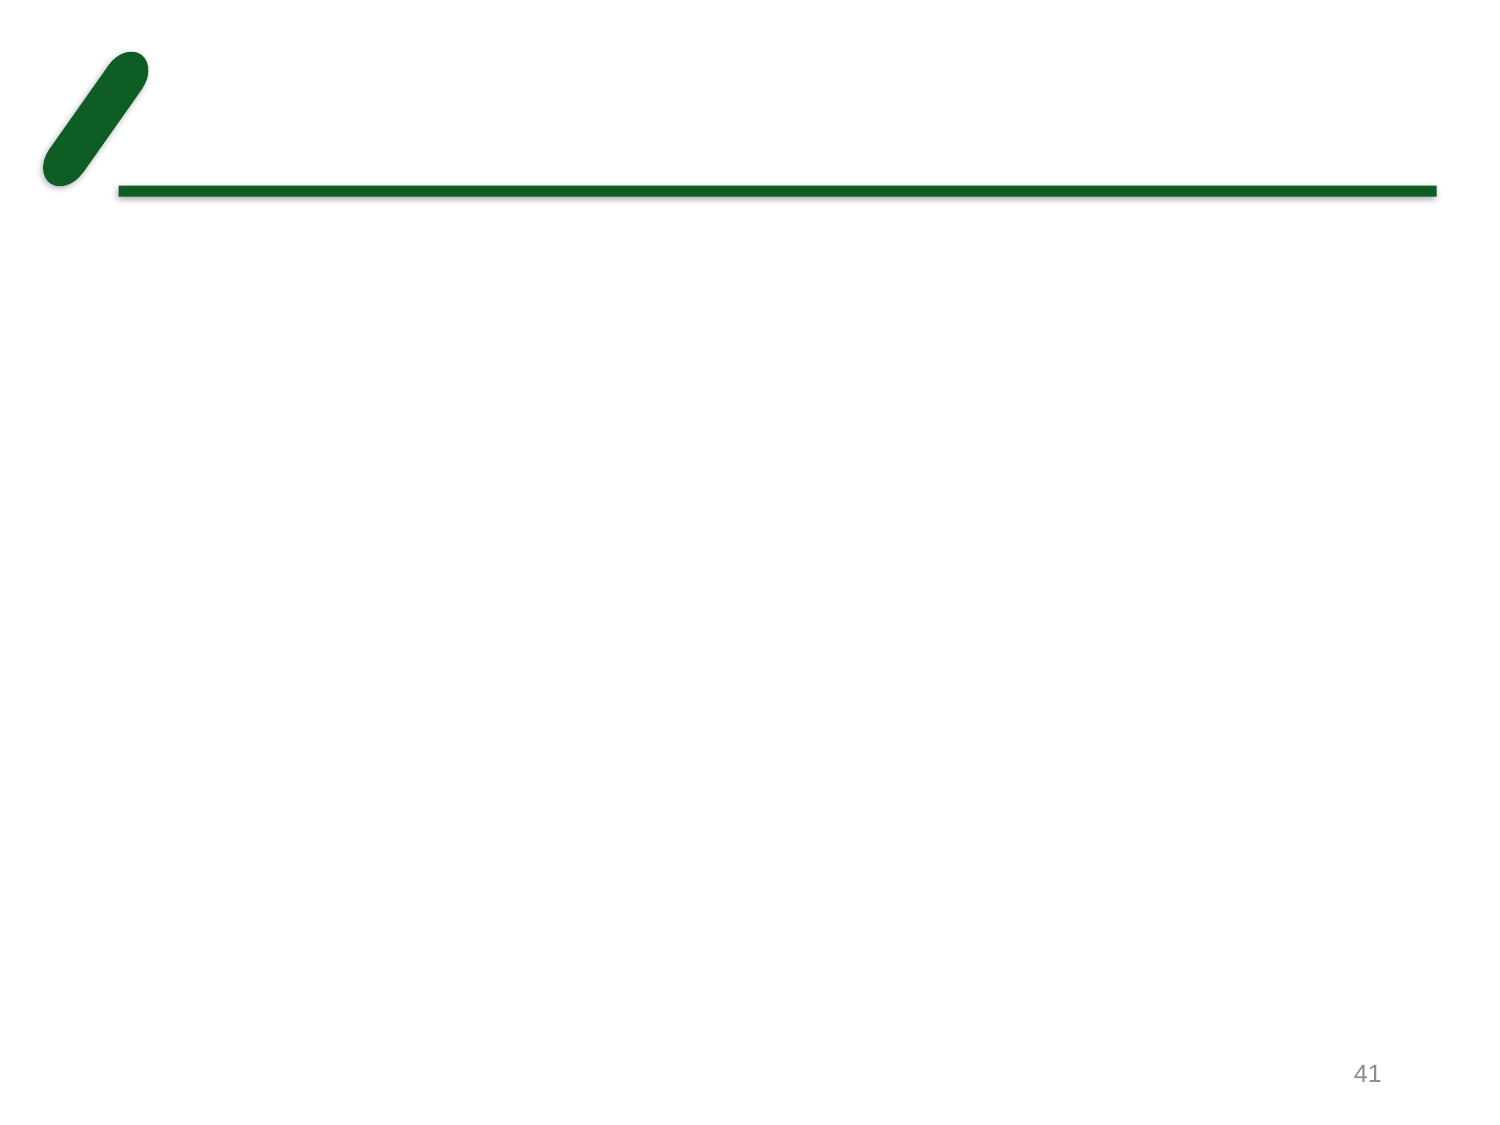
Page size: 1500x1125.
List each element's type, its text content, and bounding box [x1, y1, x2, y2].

slide_number 41 [1059, 1042, 1397, 1103]
